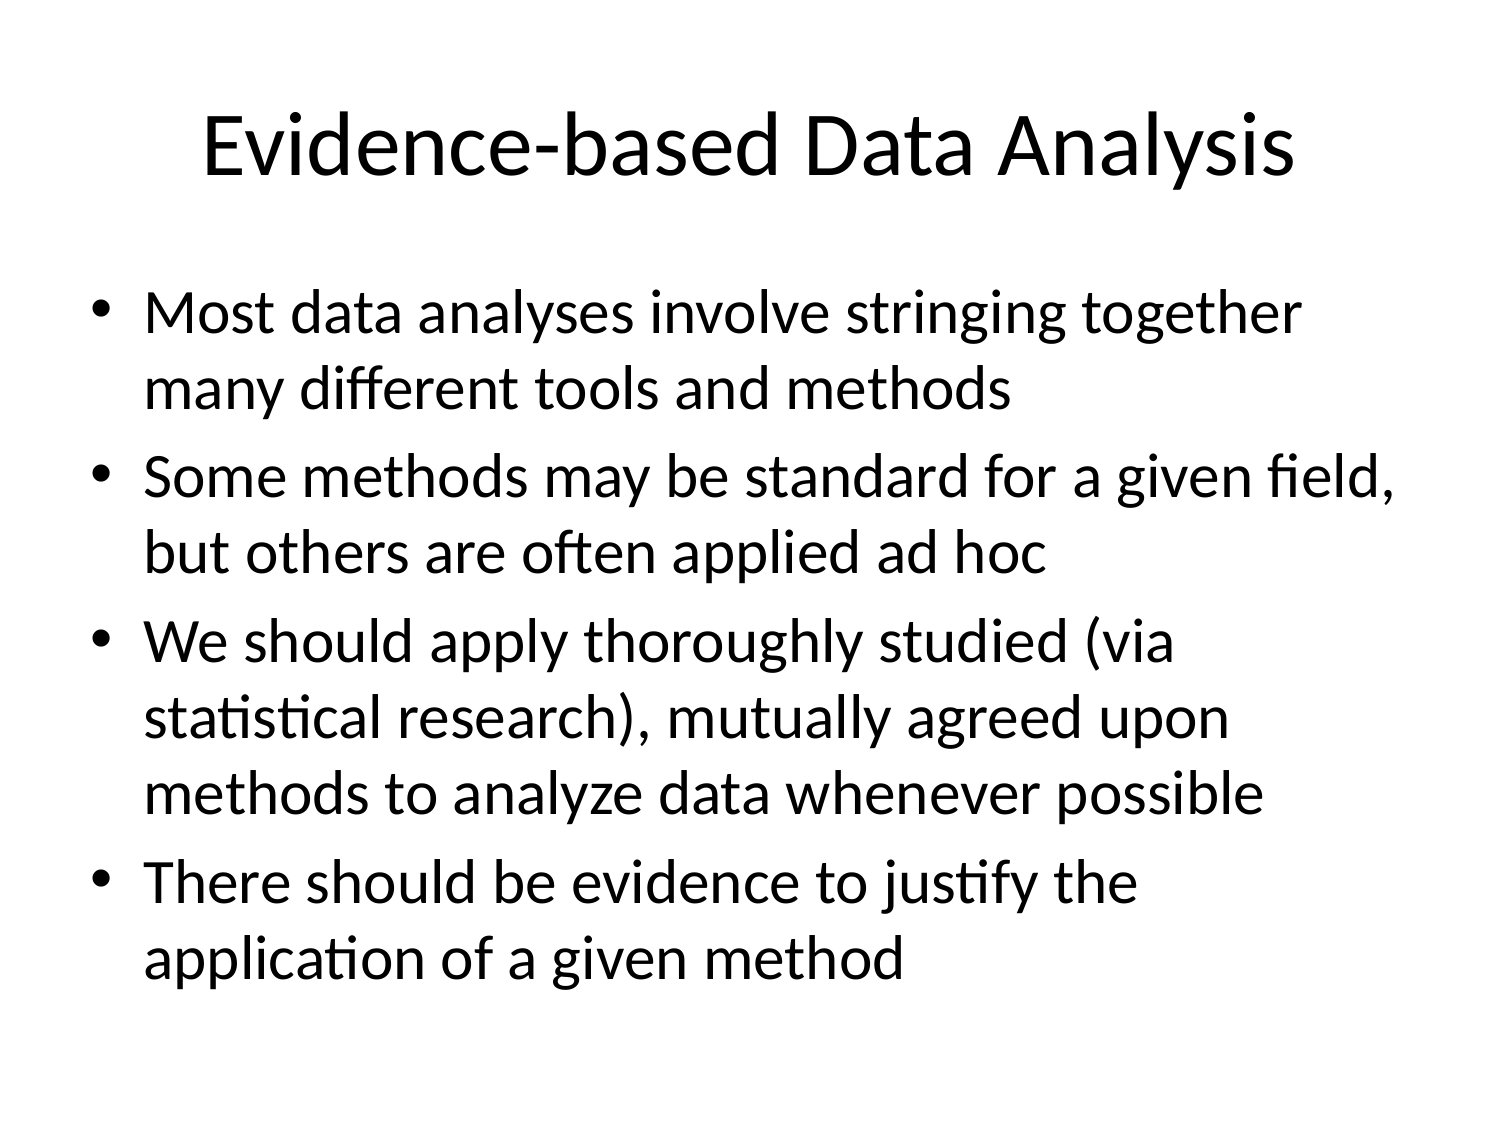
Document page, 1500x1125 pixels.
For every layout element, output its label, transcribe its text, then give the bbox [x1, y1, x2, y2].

title Evidence-based Data Analysis [75, 45, 1425, 233]
list Most data analyses involve stringing together many different tools and methods Some methods may be standard for a given field, but others are often applied ad hoc We should apply thoroughly studied (via statistical research), mutually agreed upon methods to analyze data whenever possible There should be evidence to justify the application of a given method [75, 262, 1425, 1005]
